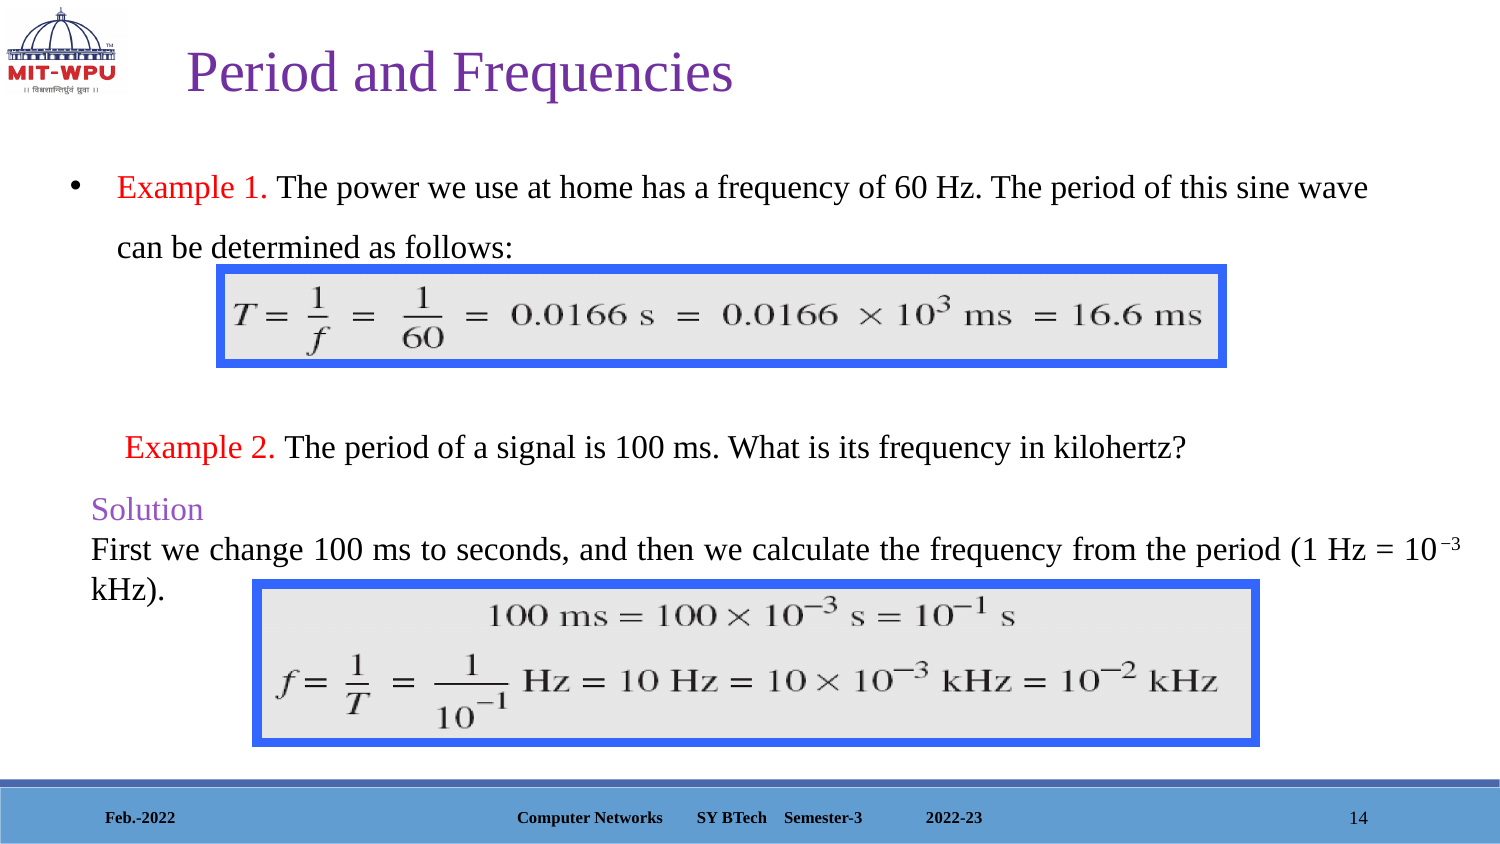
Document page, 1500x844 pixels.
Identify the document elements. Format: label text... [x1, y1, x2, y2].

slide_number Feb.-2022 [93, 794, 432, 840]
text_box Solution First we change 100 ms to seconds, and then we calculate the frequency from the period (1 Hz = 10−3 kHz). [75, 479, 1476, 615]
footer Computer Networks SY BTech Semester-3 2022-23 [453, 794, 1047, 840]
picture [224, 273, 1219, 360]
picture [261, 588, 1251, 738]
text_box Example 2. The period of a signal is 100 ms. What is its frequency in kilohertz? [109, 417, 1468, 479]
text_box Example 1. The power we use at home has a frequency of 60 Hz. The period of this sine wave can be determined as follows: [54, 137, 1413, 333]
picture [6, 7, 129, 95]
text_box Period and Frequencies [175, 26, 1380, 130]
slide_number ‹#› [1218, 794, 1380, 840]
